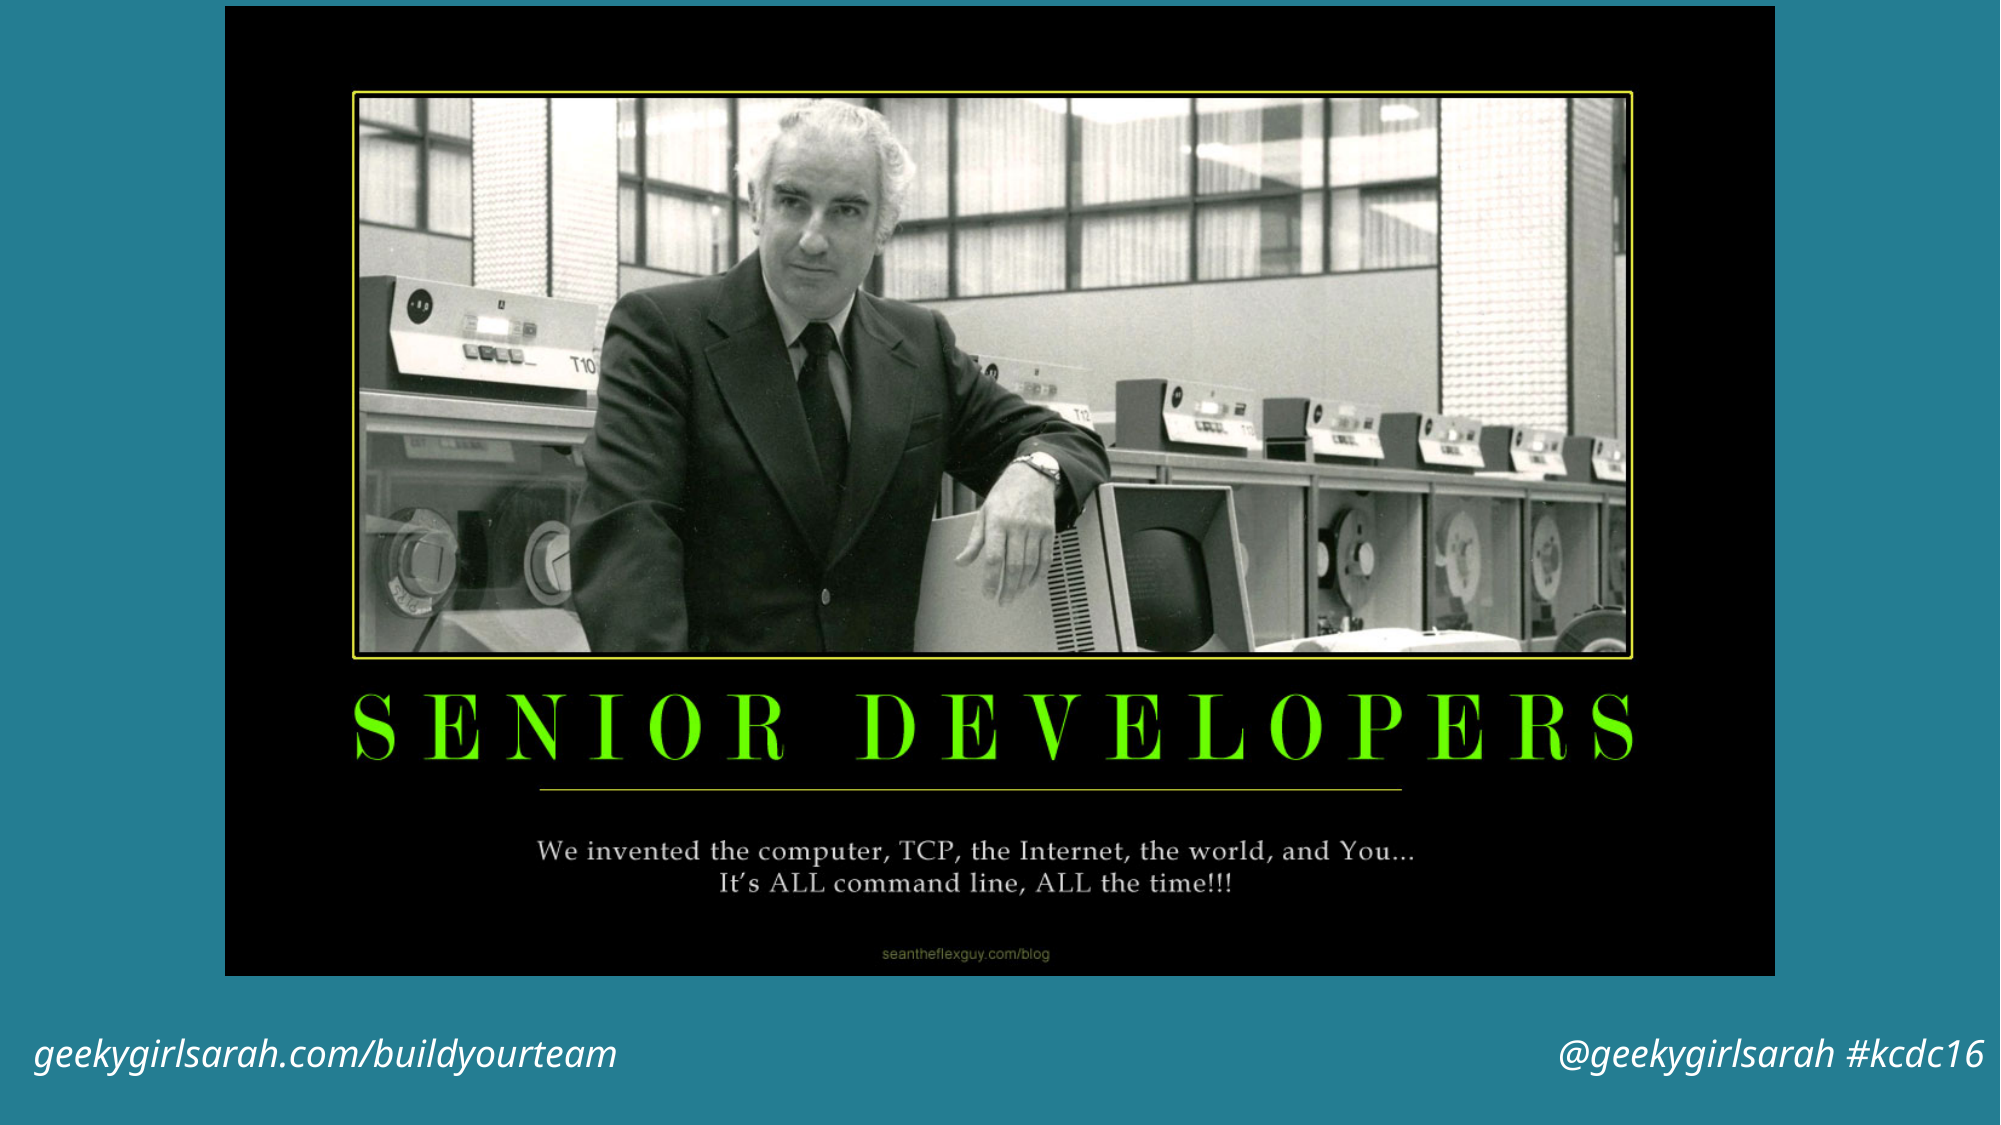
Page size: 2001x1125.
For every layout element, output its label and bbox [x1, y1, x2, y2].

list [224, 6, 1776, 976]
